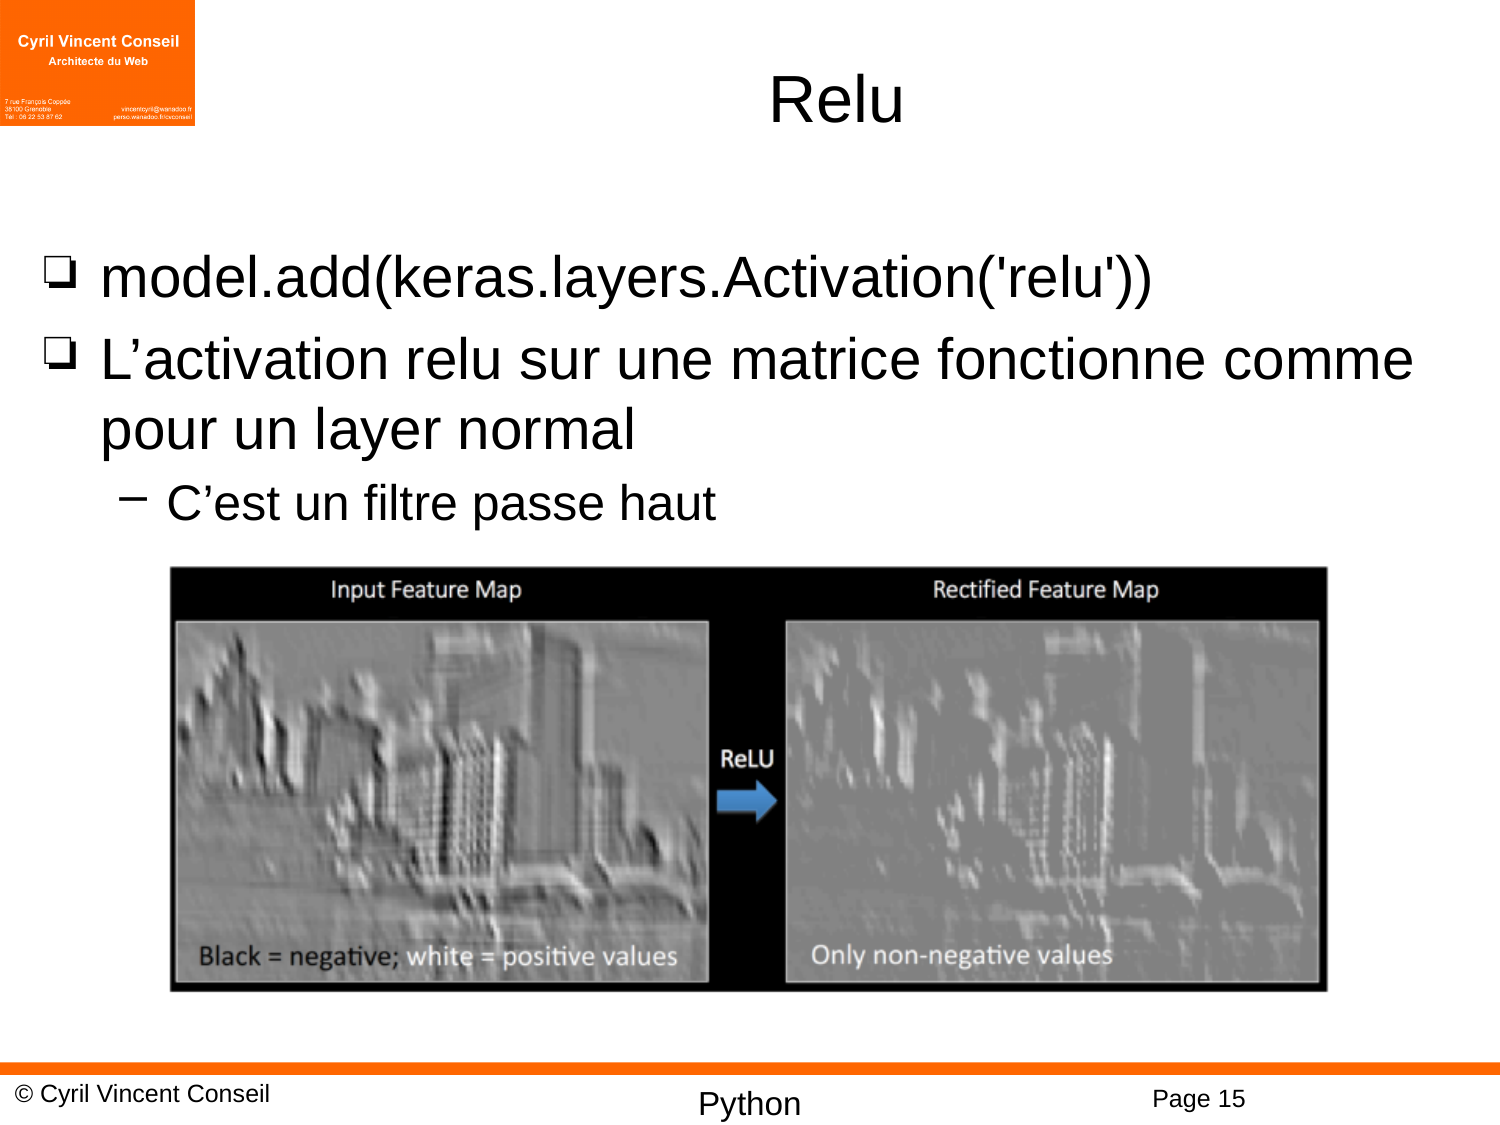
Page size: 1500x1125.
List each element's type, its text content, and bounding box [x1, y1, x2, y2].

title Relu [194, 2, 1480, 190]
list model.add(keras.layers.Activation('relu')) L’activation relu sur une matrice fonctionne comme pour un layer normal C’est un filtre passe haut [29, 231, 1468, 1059]
picture [163, 562, 1334, 1001]
picture [0, 0, 195, 126]
